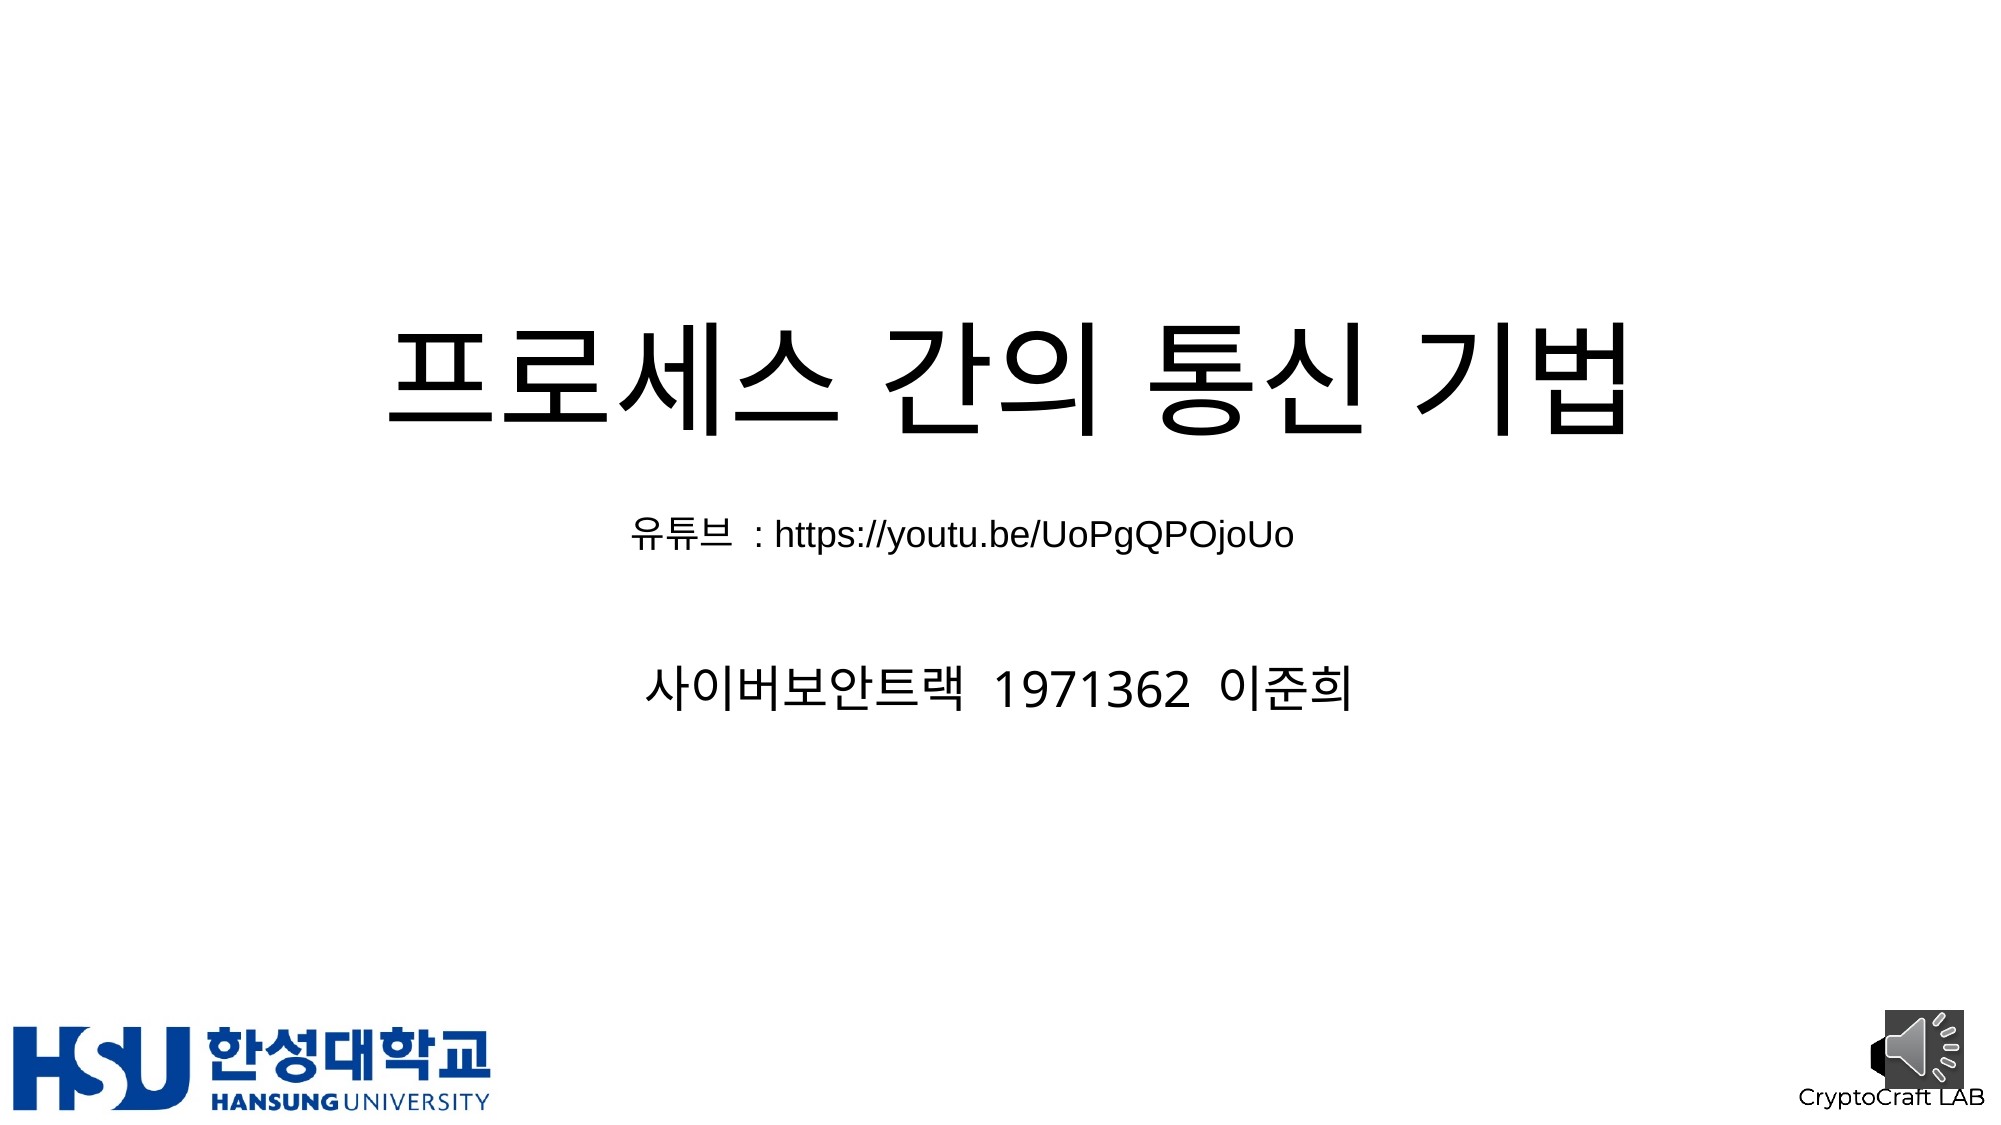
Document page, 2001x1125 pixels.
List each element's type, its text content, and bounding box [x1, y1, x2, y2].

picture [1784, 1009, 2000, 1125]
title 프로세스 간의 통신 기법 [11, 190, 2000, 487]
subtitle 사이버보안트랙 1971362 이준희 [0, 487, 2000, 895]
text_box 유튜브 : https://youtu.be/UoPgQPOjoUo [615, 503, 1526, 563]
picture [4, 1016, 501, 1122]
